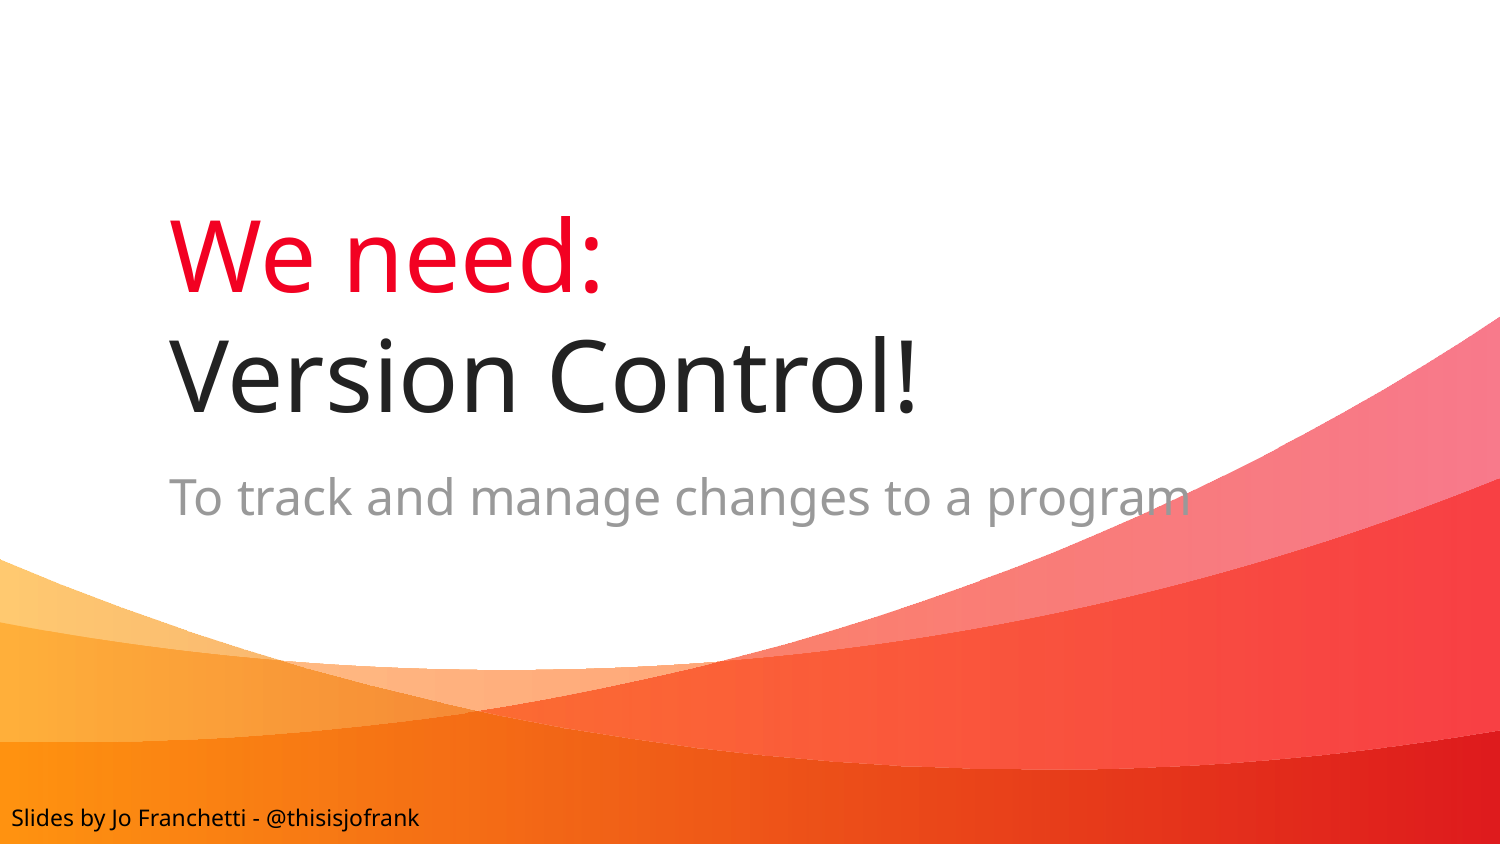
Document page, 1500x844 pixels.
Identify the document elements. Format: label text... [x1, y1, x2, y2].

subtitle To track and manage changes to a program [169, 465, 1211, 595]
title We need: Version Control! [169, 259, 1348, 553]
